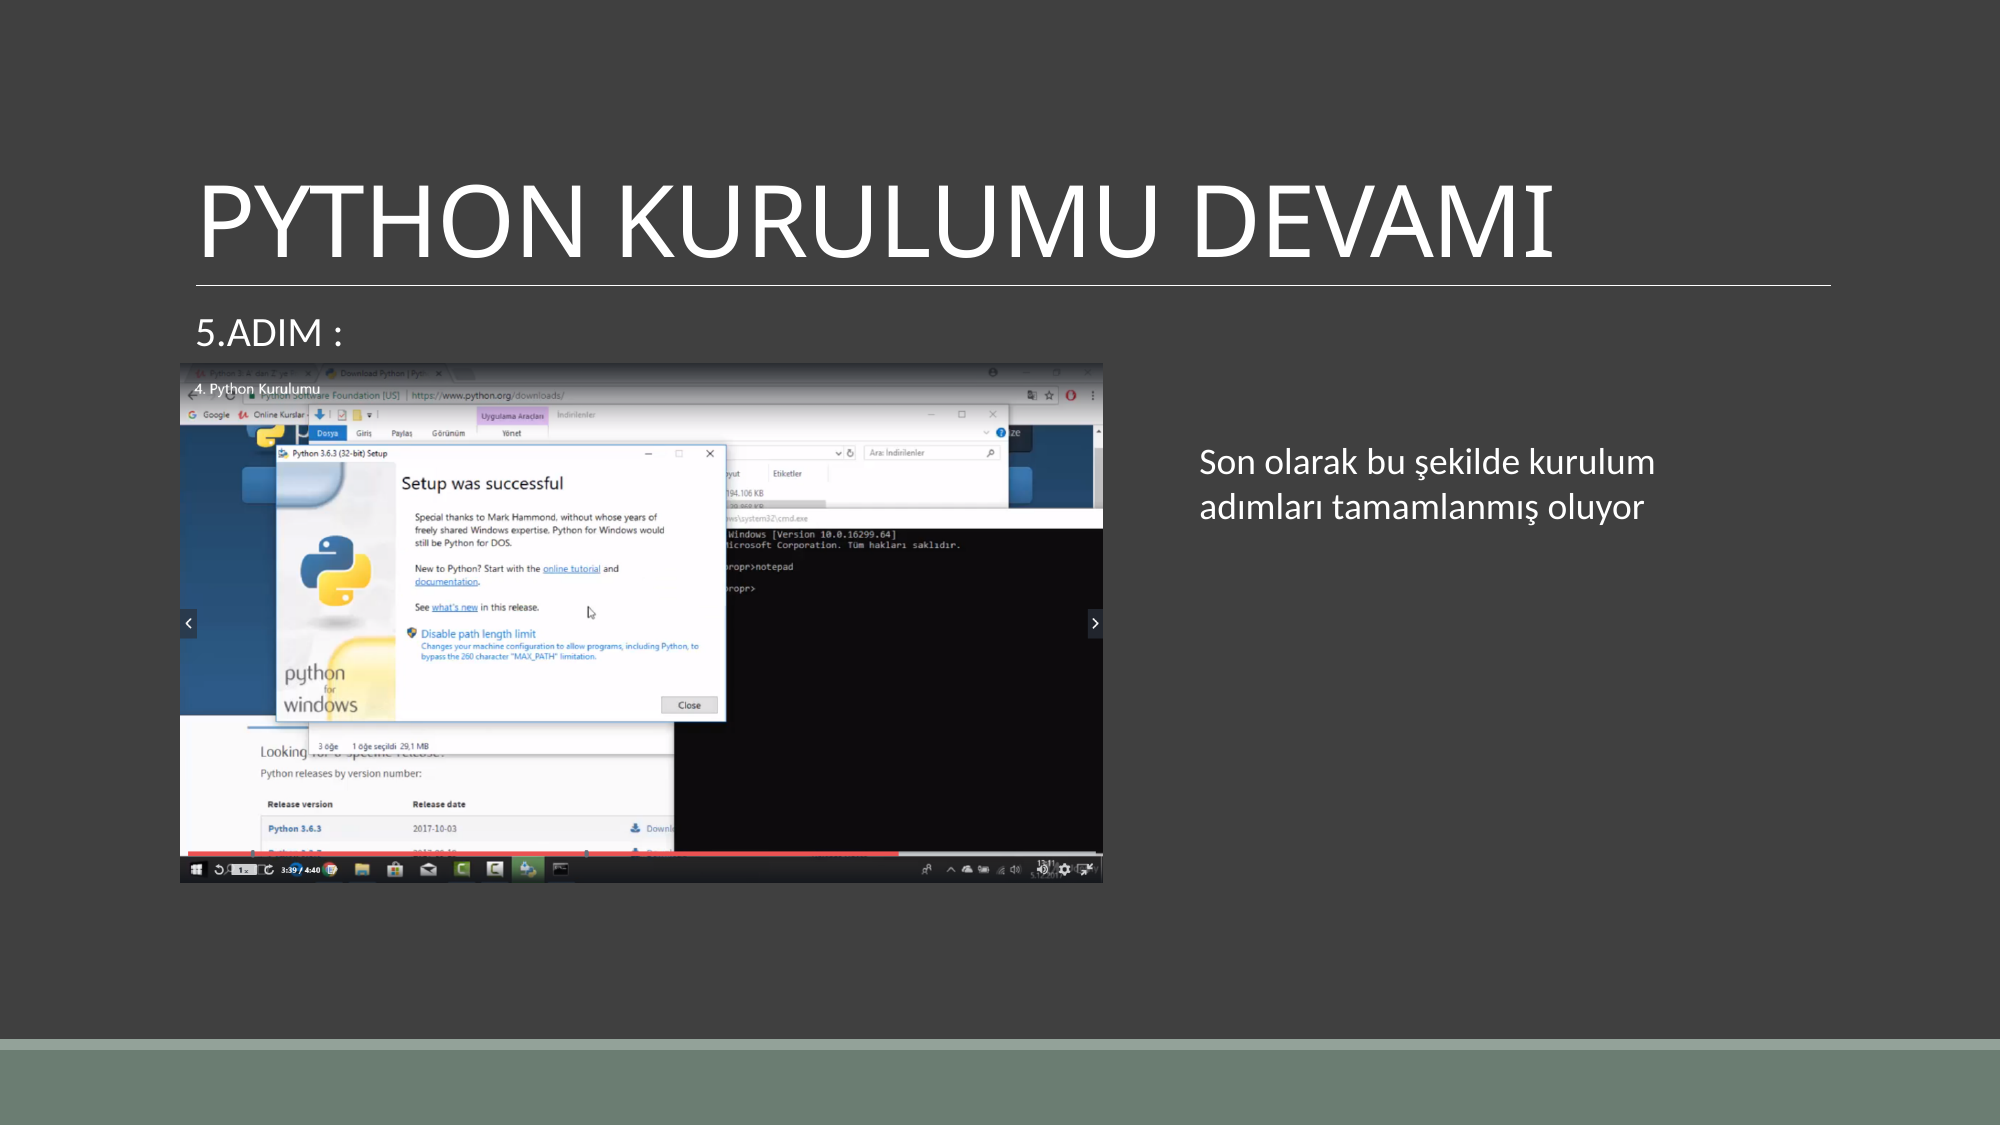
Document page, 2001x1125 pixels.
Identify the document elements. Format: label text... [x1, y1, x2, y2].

text_box Son olarak bu şekilde kurulum adımları tamamlanmış oluyor [1184, 429, 1694, 535]
picture [179, 363, 1104, 884]
list 5.ADIM : [180, 302, 1830, 963]
title PYTHON KURULUMU DEVAMI [180, 47, 1830, 285]
